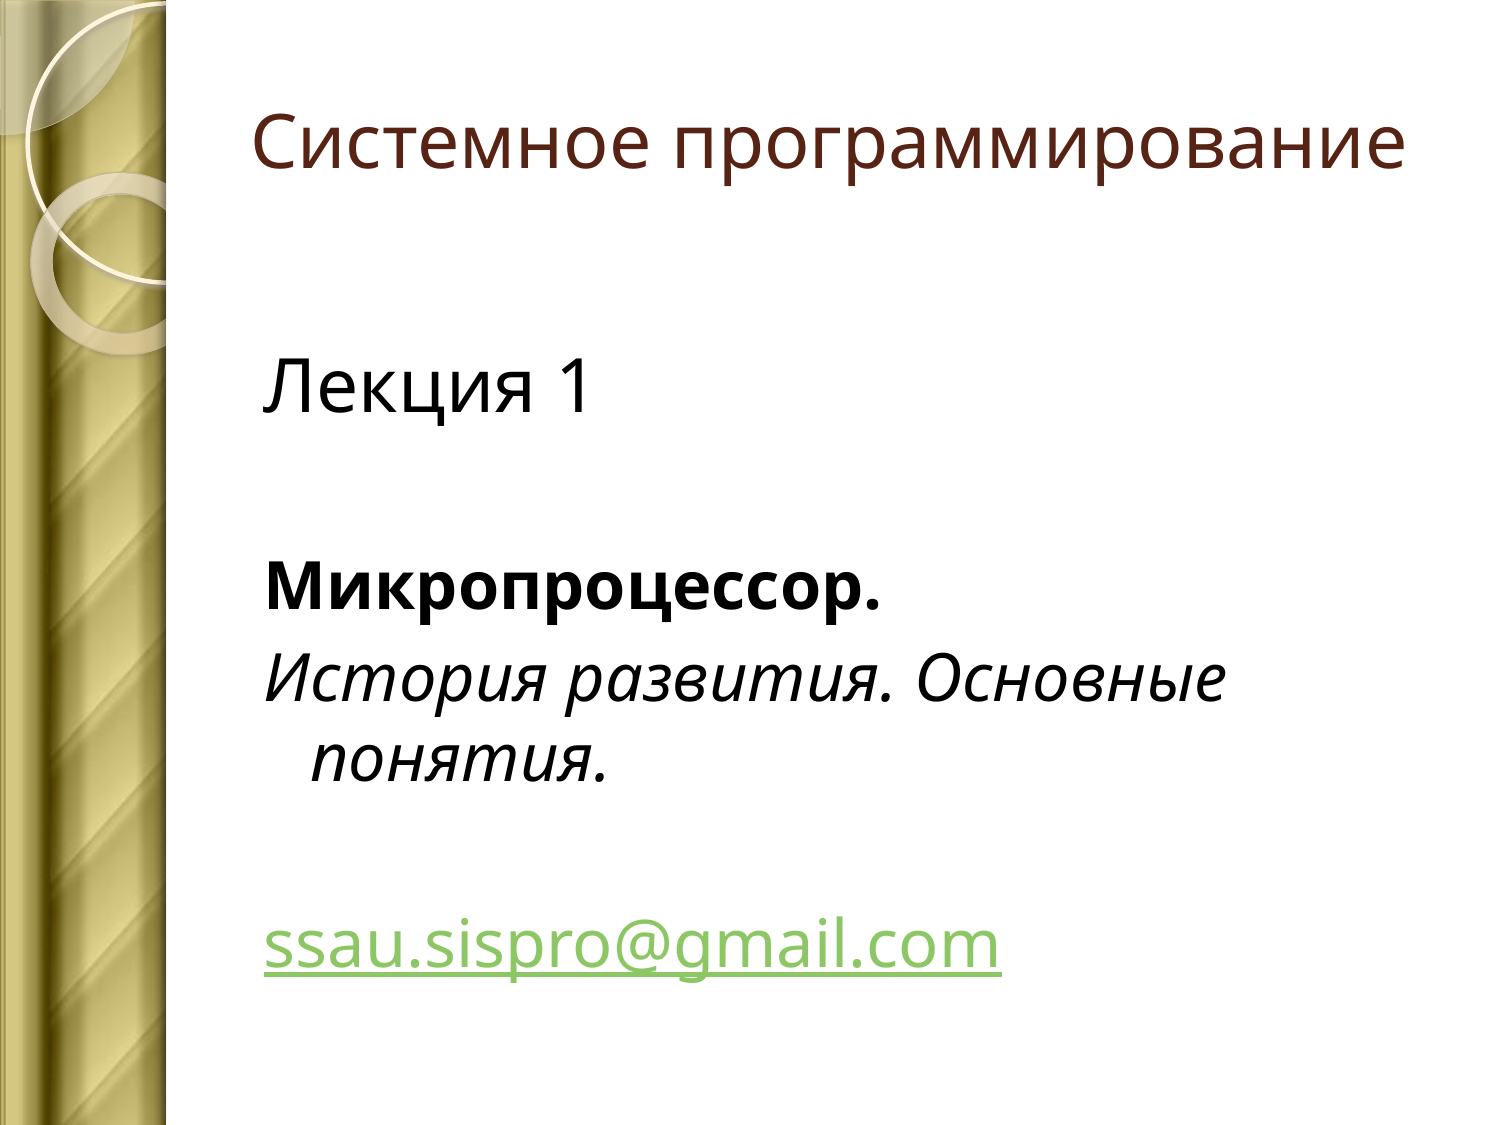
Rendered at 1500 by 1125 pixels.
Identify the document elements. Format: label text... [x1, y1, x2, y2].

picture [0, 134, 166, 1125]
title Системное программирование [235, 45, 1466, 233]
picture [53, 241, 160, 332]
picture [62, 195, 160, 280]
picture [136, 0, 164, 4]
list Лекция 1 Микропроцессор. История развития. Основные понятия. ssau.sispro@gmail.com [235, 237, 1466, 1025]
picture [32, 13, 160, 207]
